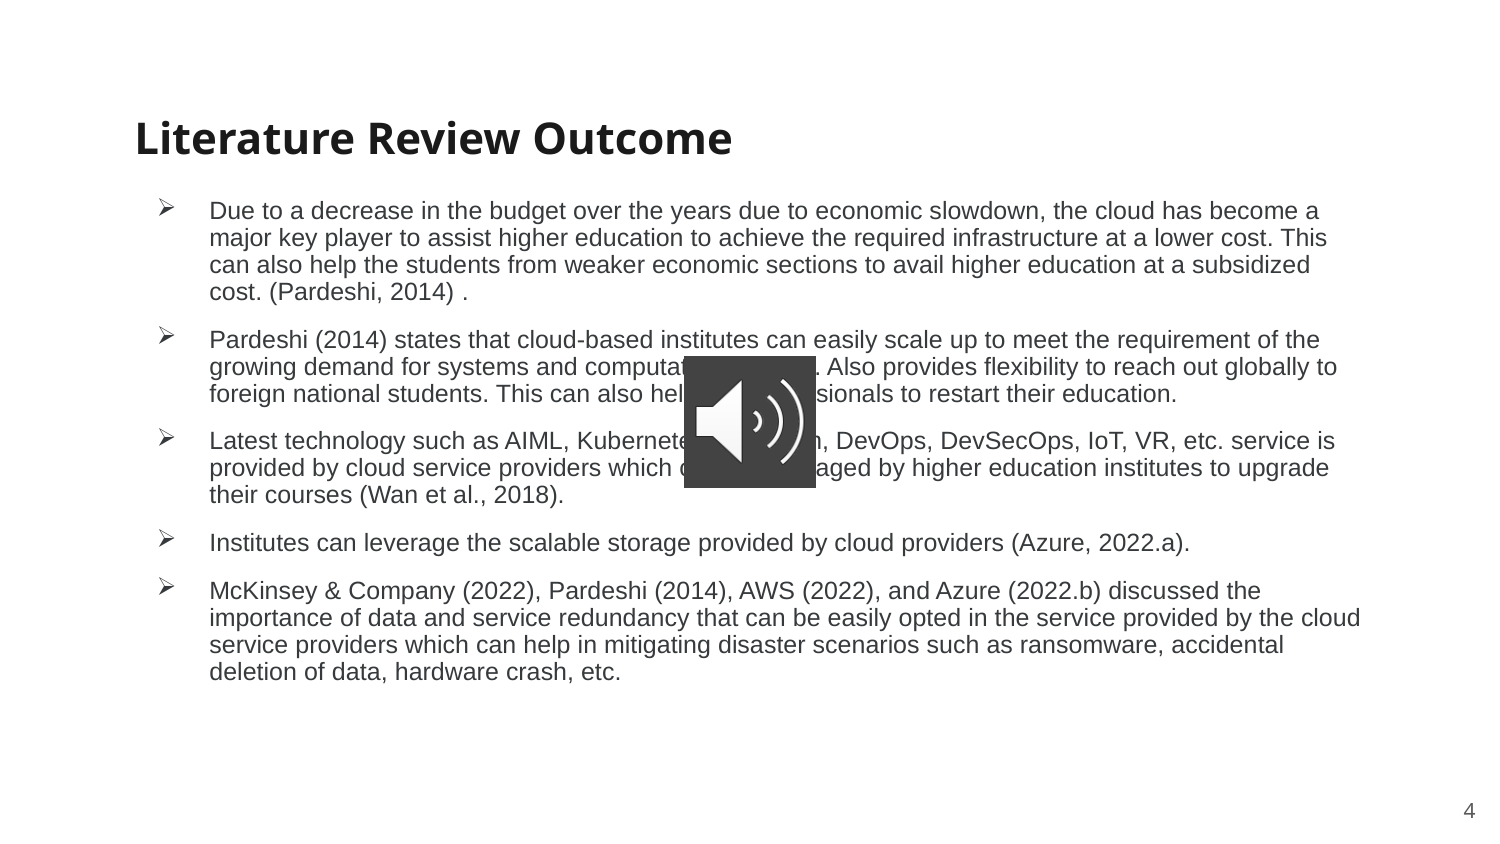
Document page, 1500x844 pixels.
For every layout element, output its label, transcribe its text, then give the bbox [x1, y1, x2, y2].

text_box Due to a decrease in the budget over the years due to economic slowdown, the cloud has become a major key player to assist higher education to achieve the required infrastructure at a lower cost. This can also help the students from weaker economic sections to avail higher education at a subsidized cost. (Pardeshi, 2014) . Pardeshi (2014) states that cloud-based institutes can easily scale up to meet the requirement of the growing demand for systems and computational power. Also provides flexibility to reach out globally to foreign national students. This can also help the professionals to restart their education. Latest technology such as AIML, Kubernetes, Quantum, DevOps, DevSecOps, IoT, VR, etc. service is provided by cloud service providers which can be leveraged by higher education institutes to upgrade their courses (Wan et al., 2018). Institutes can leverage the scalable storage provided by cloud providers (Azure, 2022.a). McKinsey & Company (2022), Pardeshi (2014), AWS (2022), and Azure (2022.b) discussed the importance of data and service redundancy that can be easily opted in the service provided by the cloud service providers which can help in mitigating disaster scenarios such as ransomware, accidental deletion of data, hardware crash, etc. [119, 183, 1381, 735]
slide_number 4 [1400, 779, 1491, 844]
text_box Literature Review Outcome [119, 95, 1381, 183]
picture [683, 354, 817, 489]
